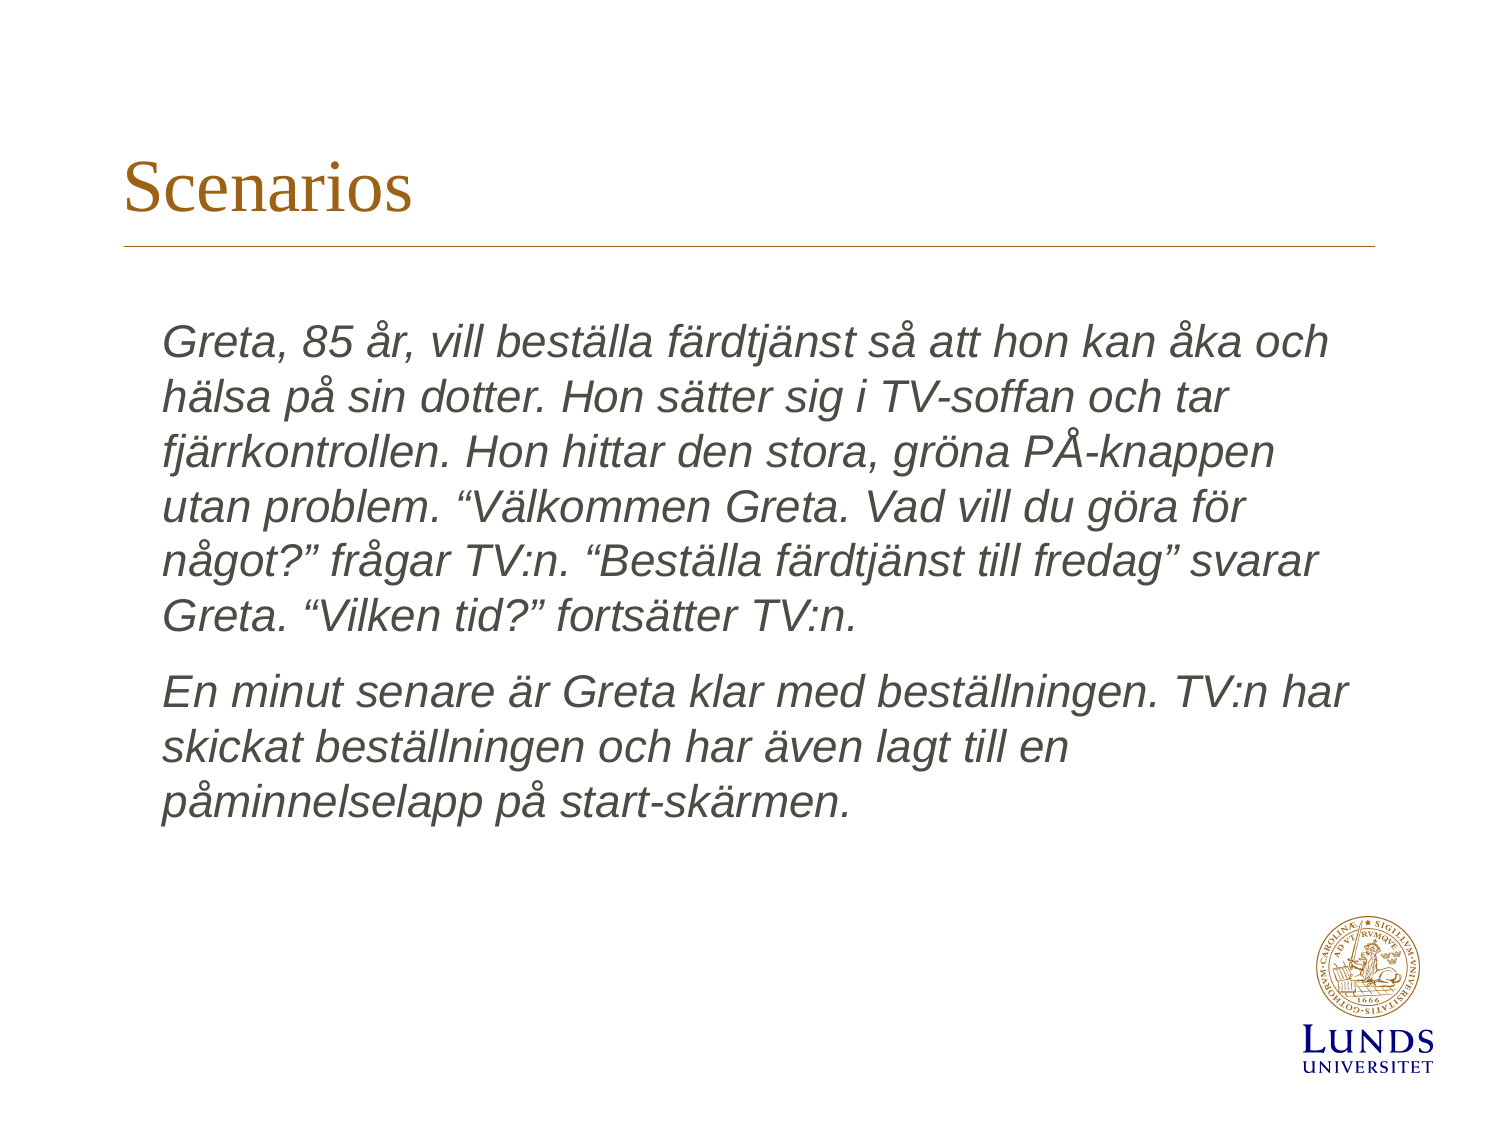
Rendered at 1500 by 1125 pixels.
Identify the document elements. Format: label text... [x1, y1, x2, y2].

picture [1303, 916, 1433, 1073]
title Scenarios [106, 46, 1375, 235]
list Greta, 85 år, vill beställa färdtjänst så att hon kan åka och hälsa på sin dotter. Hon sätter sig i TV-soffan och tar fjärrkontrollen. Hon hittar den stora, gröna PÅ-knappen utan problem. “Välkommen Greta. Vad vill du göra för något?” frågar TV:n. “Beställa färdtjänst till fredag” svarar Greta. “Vilken tid?” fortsätter TV:n. En minut senare är Greta klar med beställningen. TV:n har skickat beställningen och har även lagt till en påminnelselapp på start-skärmen. [109, 303, 1375, 891]
